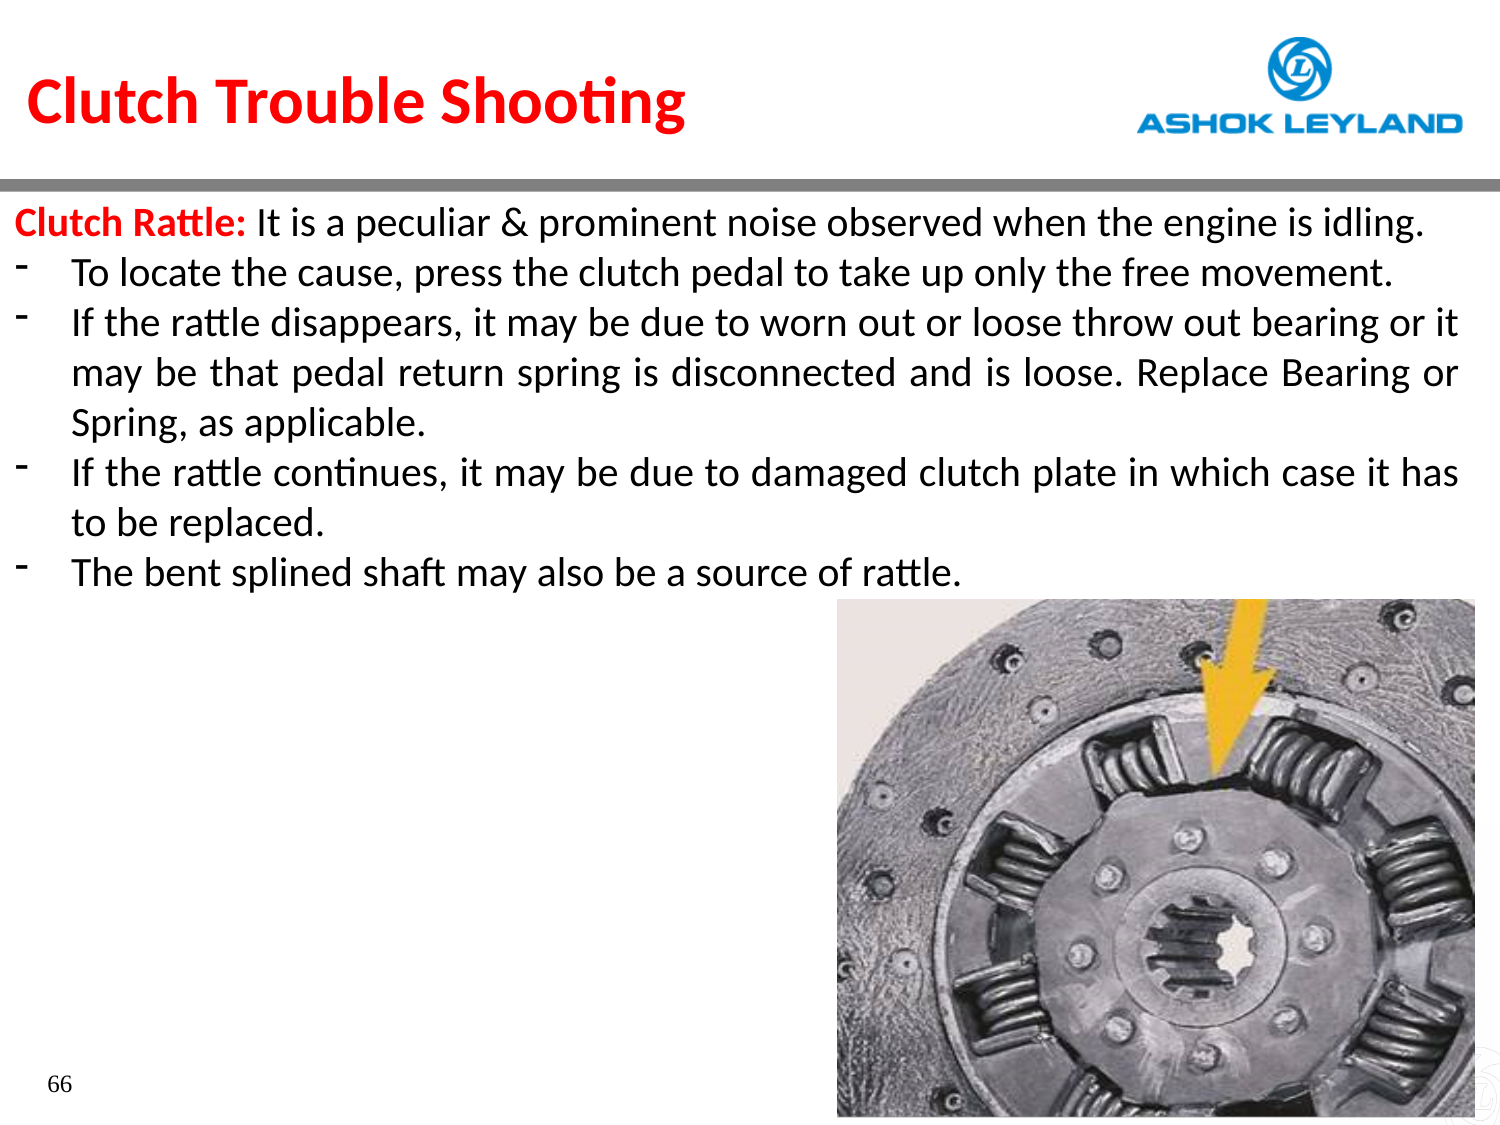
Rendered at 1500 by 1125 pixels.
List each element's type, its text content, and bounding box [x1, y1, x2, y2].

text_box Clutch Rattle: It is a peculiar & prominent noise observed when the engine is idling. To locate the cause, press the clutch pedal to take up only the free movement. If the rattle disappears, it may be due to worn out or loose throw out bearing or it may be that pedal return spring is disconnected and is loose. Replace Bearing or Spring, as applicable. If the rattle continues, it may be due to damaged clutch plate in which case it has to be replaced. The bent splined shaft may also be a source of rattle. [0, 187, 1475, 603]
slide_number 66 [24, 1052, 88, 1113]
picture [1273, 71, 1297, 90]
picture [837, 599, 1500, 1125]
text_box Clutch Trouble Shooting [12, 49, 725, 145]
picture [1137, 37, 1463, 134]
picture [1303, 48, 1326, 67]
picture [1303, 72, 1321, 96]
picture [1279, 42, 1298, 66]
picture [1287, 56, 1313, 82]
